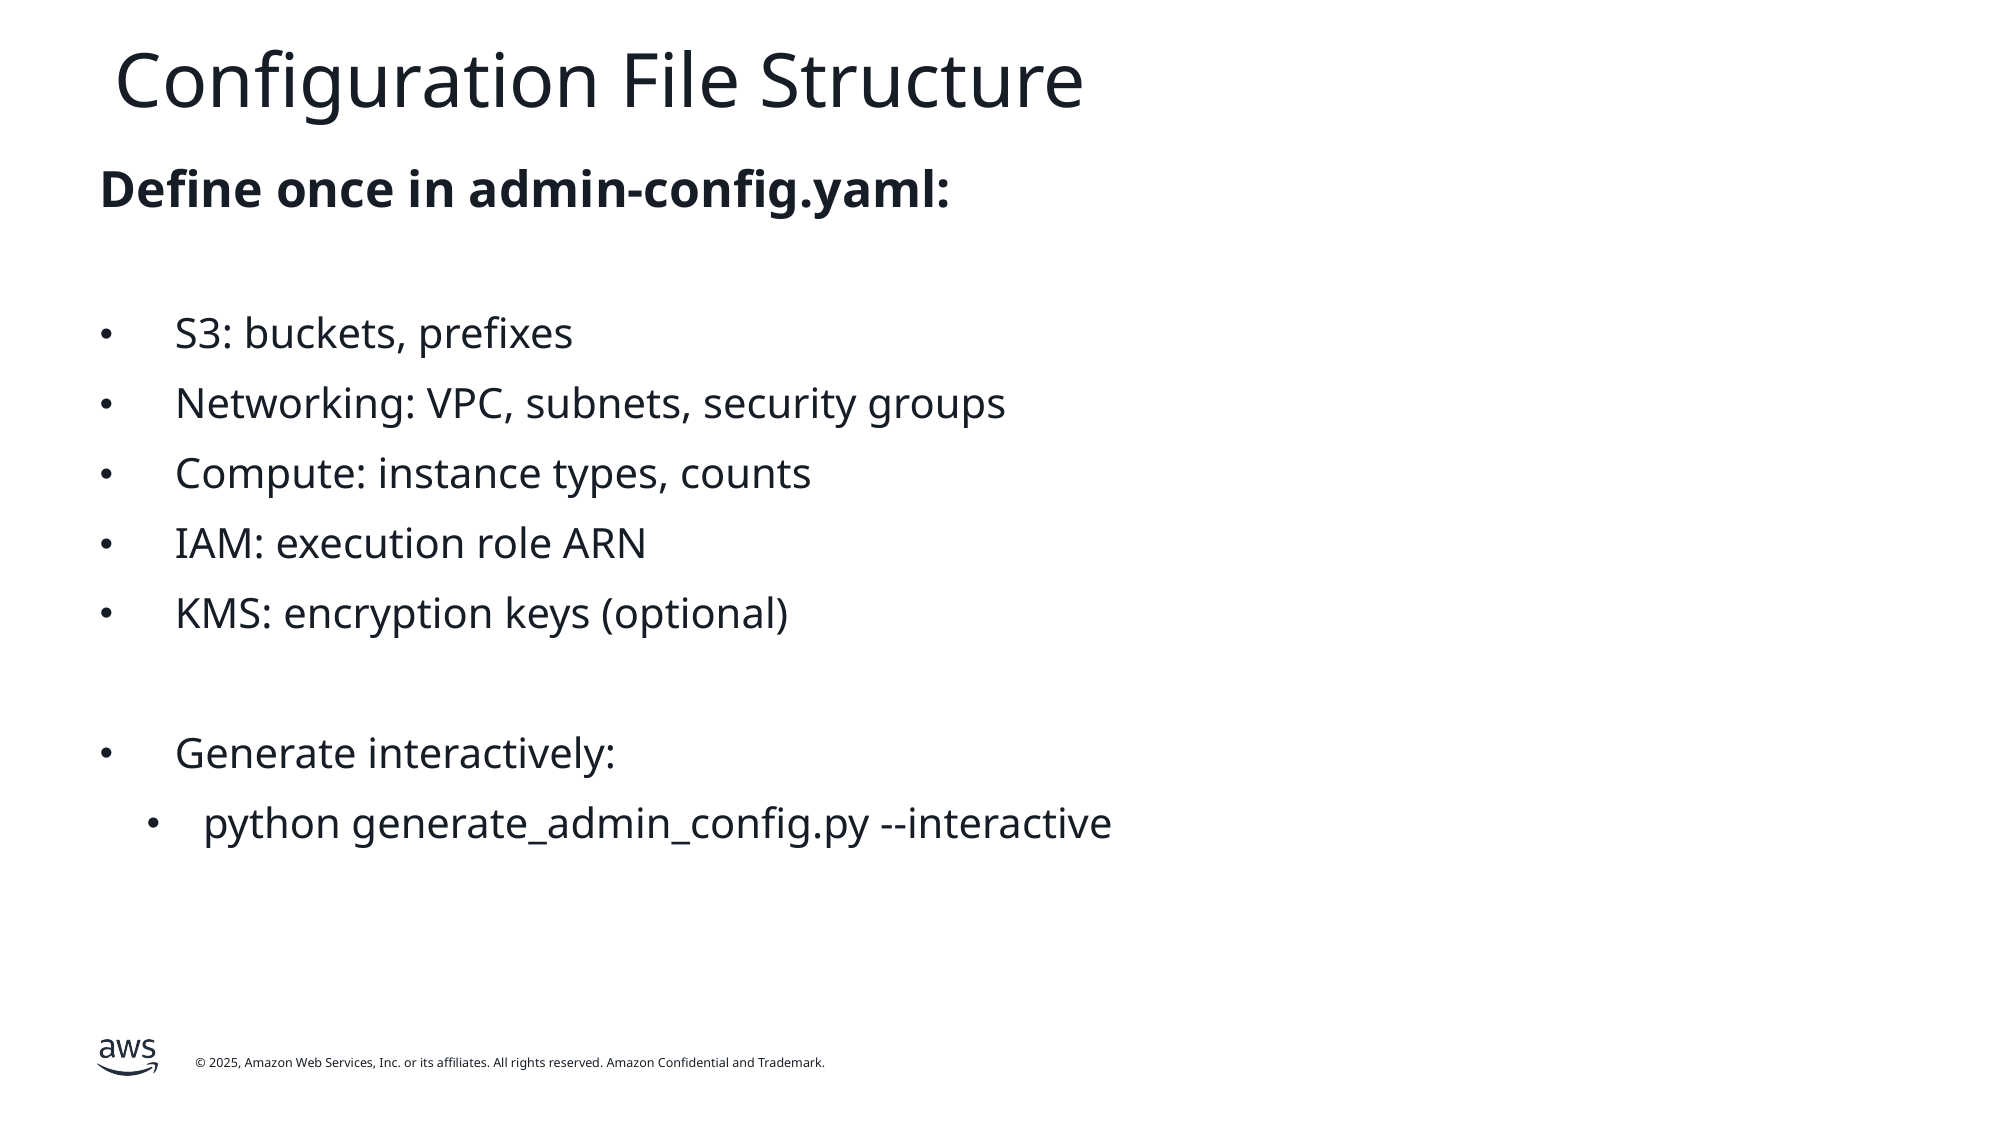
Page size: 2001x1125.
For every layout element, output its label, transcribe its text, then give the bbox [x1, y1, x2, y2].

picture [97, 1039, 158, 1076]
title Configuration File Structure [99, 39, 1900, 128]
list Define once in admin-config.yaml: S3: buckets, prefixes Networking: VPC, subnets, security groups Compute: instance types, counts IAM: execution role ARN KMS: encryption keys (optional) Generate interactively: python generate_admin_config.py --interactive [99, 156, 1900, 863]
